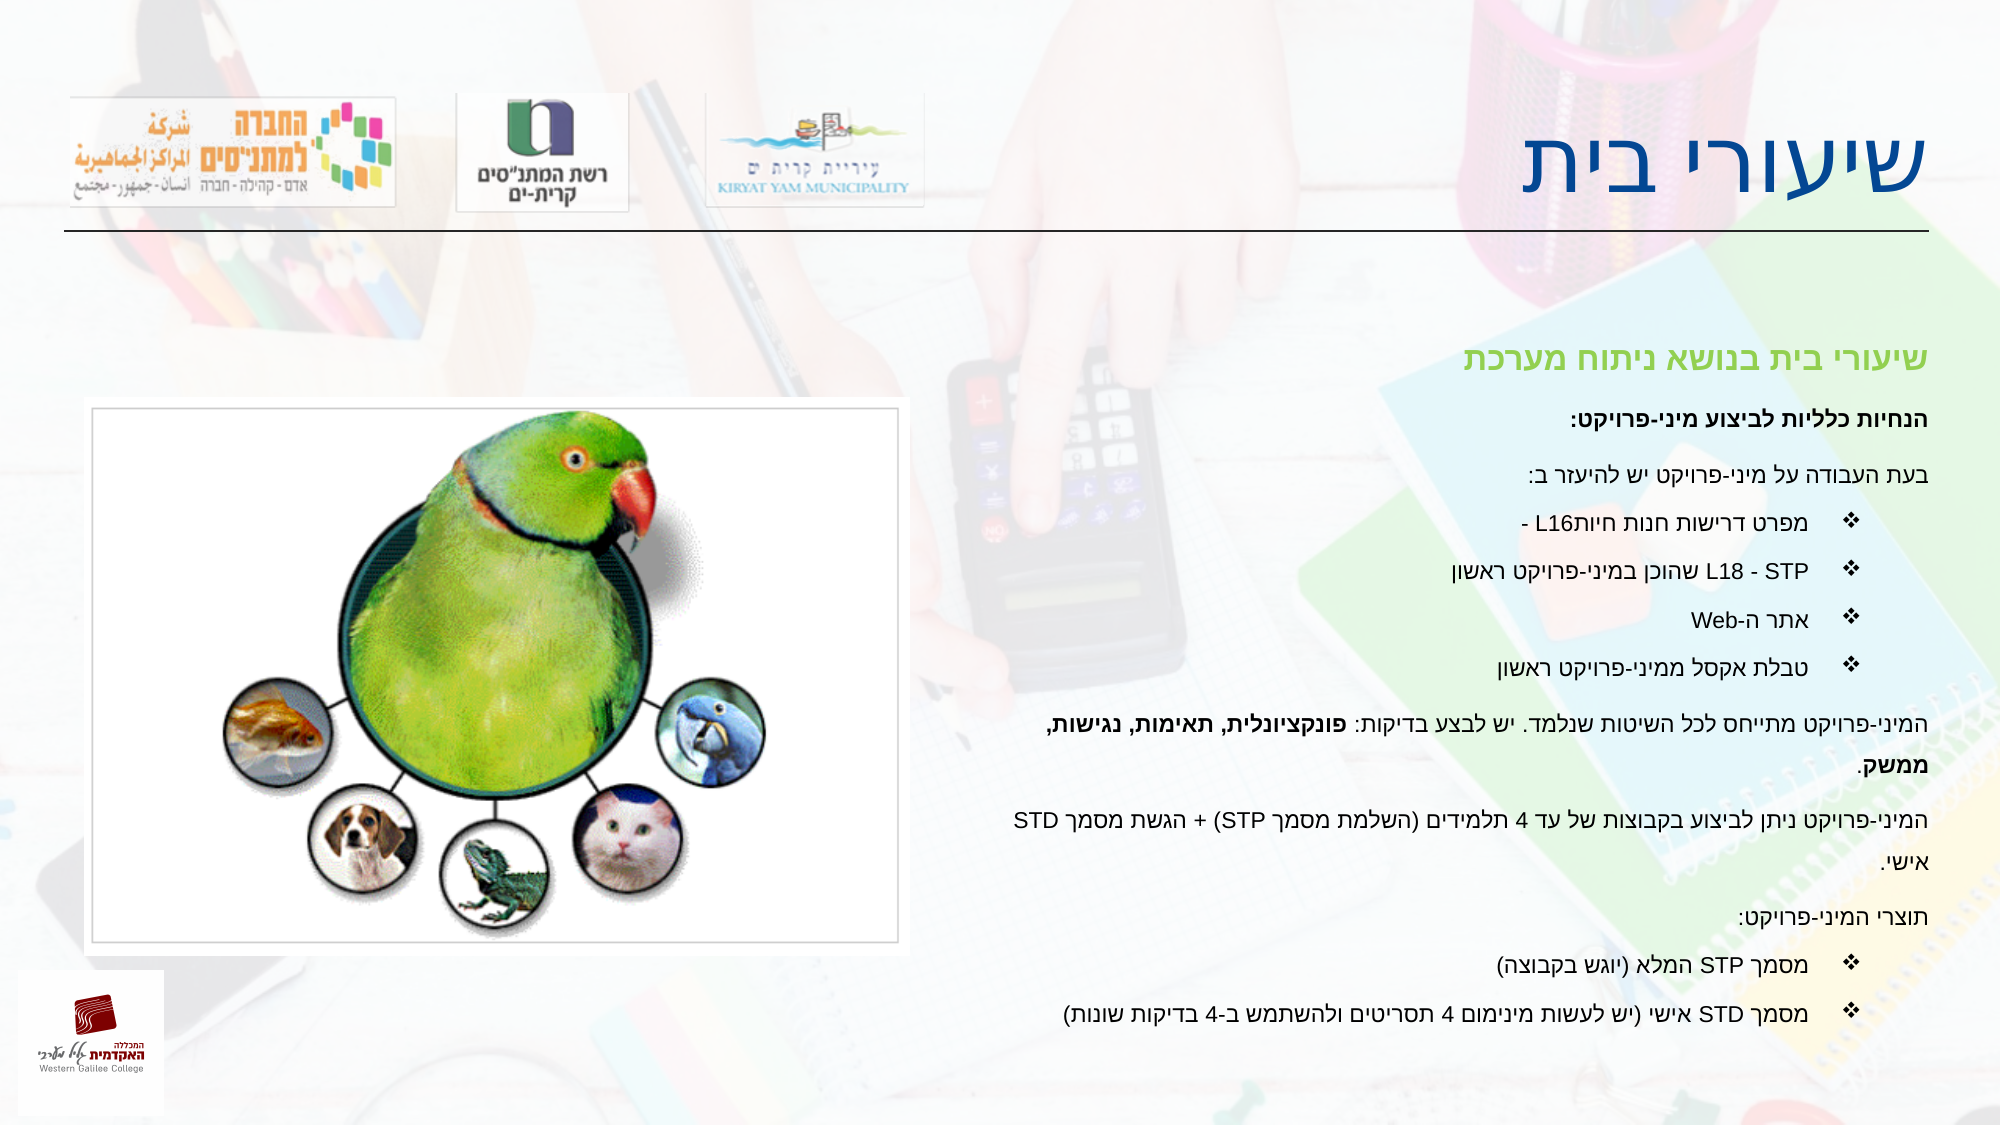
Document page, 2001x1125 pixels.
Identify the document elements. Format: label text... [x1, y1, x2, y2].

picture [84, 397, 910, 956]
title שיעורי בית [64, 55, 1930, 221]
picture [70, 93, 925, 213]
list שיעורי בית בנושא ניתוח מערכת הנחיות כלליות לביצוע מיני-פרויקט: בעת העבודה על מיני-פרויקט יש להיעזר ב: מפרט דרישות חנות חיותL16 - L18 - STP שהוכן במיני-פרויקט ראשון אתר ה-Web טבלת אקסל ממיני-פרויקט ראשון המיני-פרויקט מתייחס לכל השיטות שנלמד. יש לבצע בדיקות: פונקציונלית, תאימות, נגישות, ממשק. המיני-פרויקט ניתן לביצוע בקבוצות של עד 4 תלמידים (השלמת מסמך STP) + הגשת מסמך STD אישי. תוצרי המיני-פרויקט: מסמך STP המלא (יוגש בקבוצה) מסמך STD אישי (יש לעשות מינימום 4 תסריטים ולהשתמש ב-4 בדיקות שונות) [979, 309, 1930, 1043]
picture [18, 970, 164, 1116]
